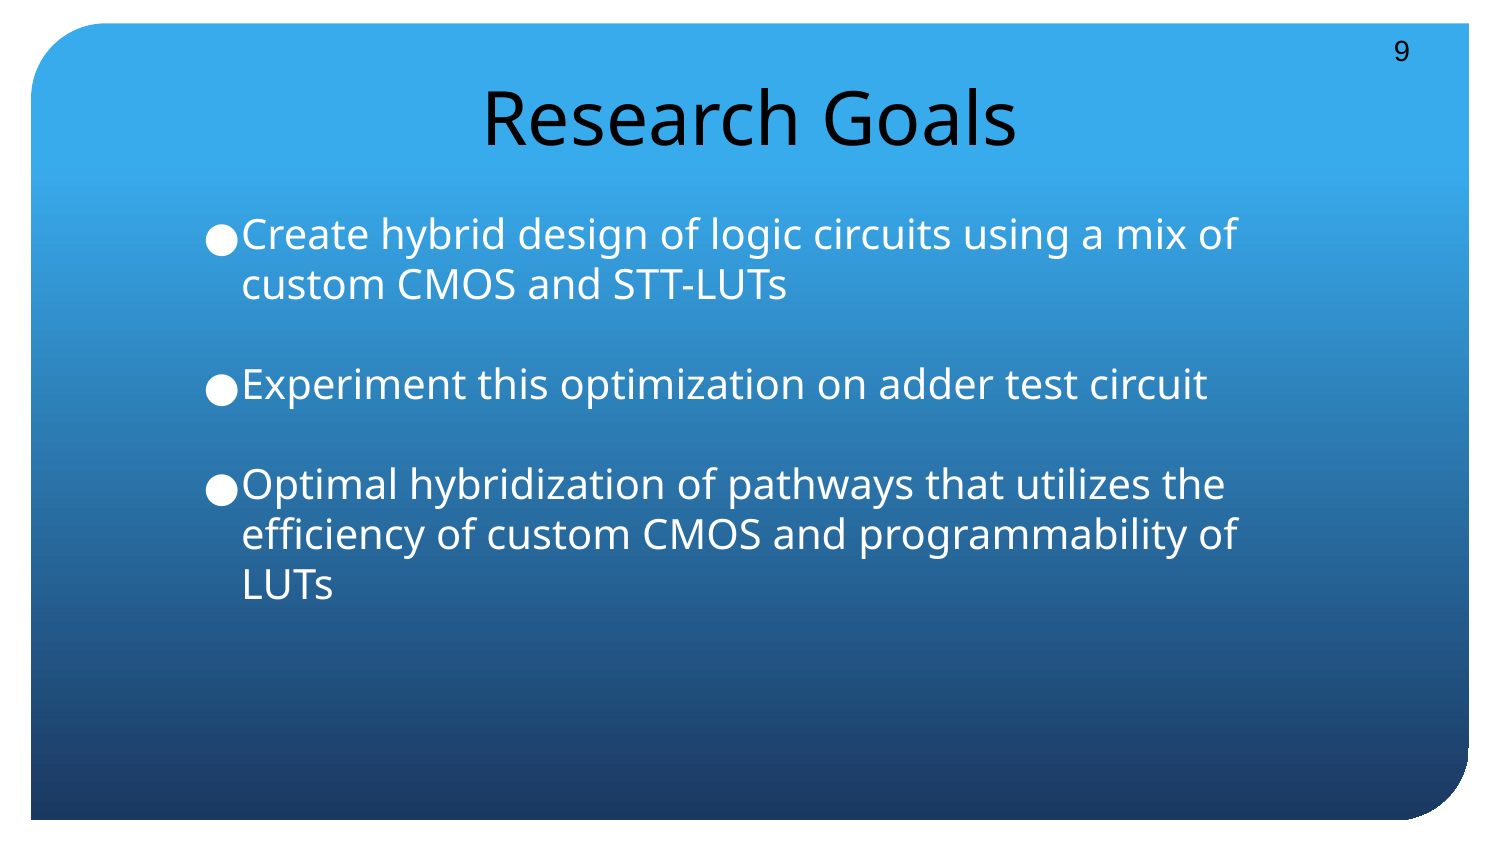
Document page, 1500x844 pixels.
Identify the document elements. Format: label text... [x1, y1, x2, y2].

slide_number ‹#› [1378, 27, 1460, 72]
list Create hybrid design of logic circuits using a mix of custom CMOS and STT-LUTs Experiment this optimization on adder test circuit Optimal hybridization of pathways that utilizes the efficiency of custom CMOS and programmability of LUTs [150, 192, 1349, 729]
title Research Goals [127, 46, 1372, 176]
